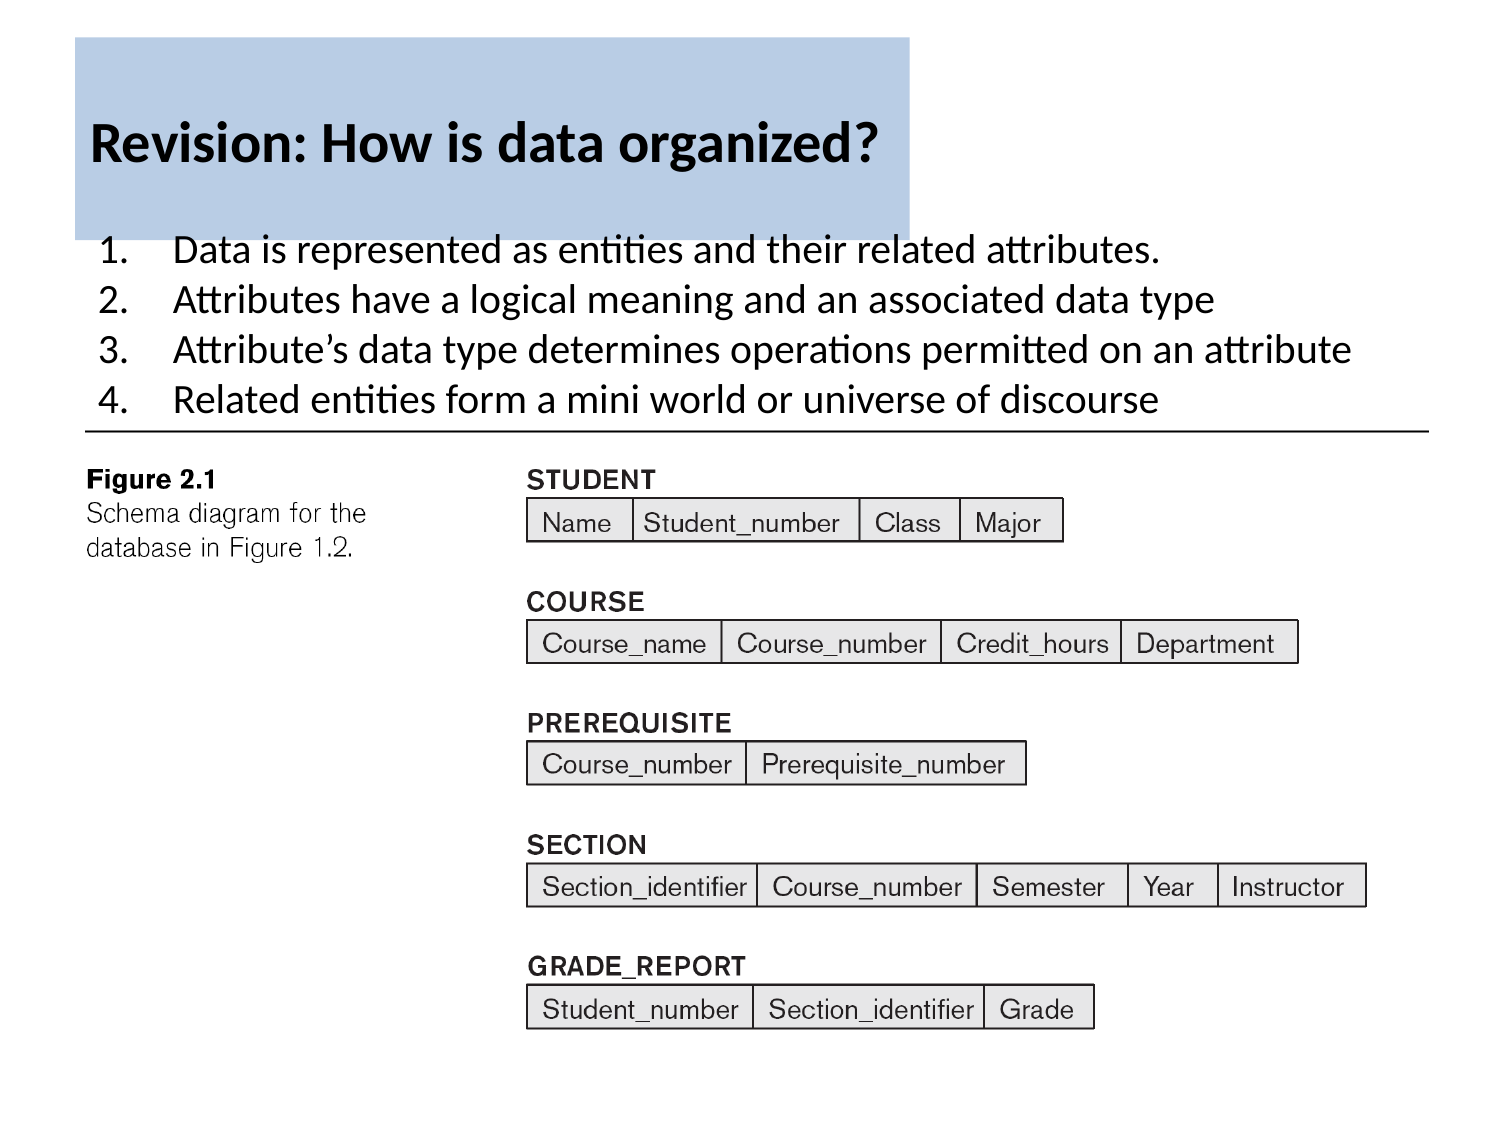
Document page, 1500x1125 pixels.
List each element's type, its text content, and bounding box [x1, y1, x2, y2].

title Revision: How is data organized? [75, 37, 910, 241]
picture [59, 414, 1435, 1079]
text_box Data is represented as entities and their related attributes. Attributes have a logical meaning and an associated data type Attribute’s data type determines operations permitted on an attribute Related entities form a mini world or universe of discourse [83, 214, 1368, 413]
